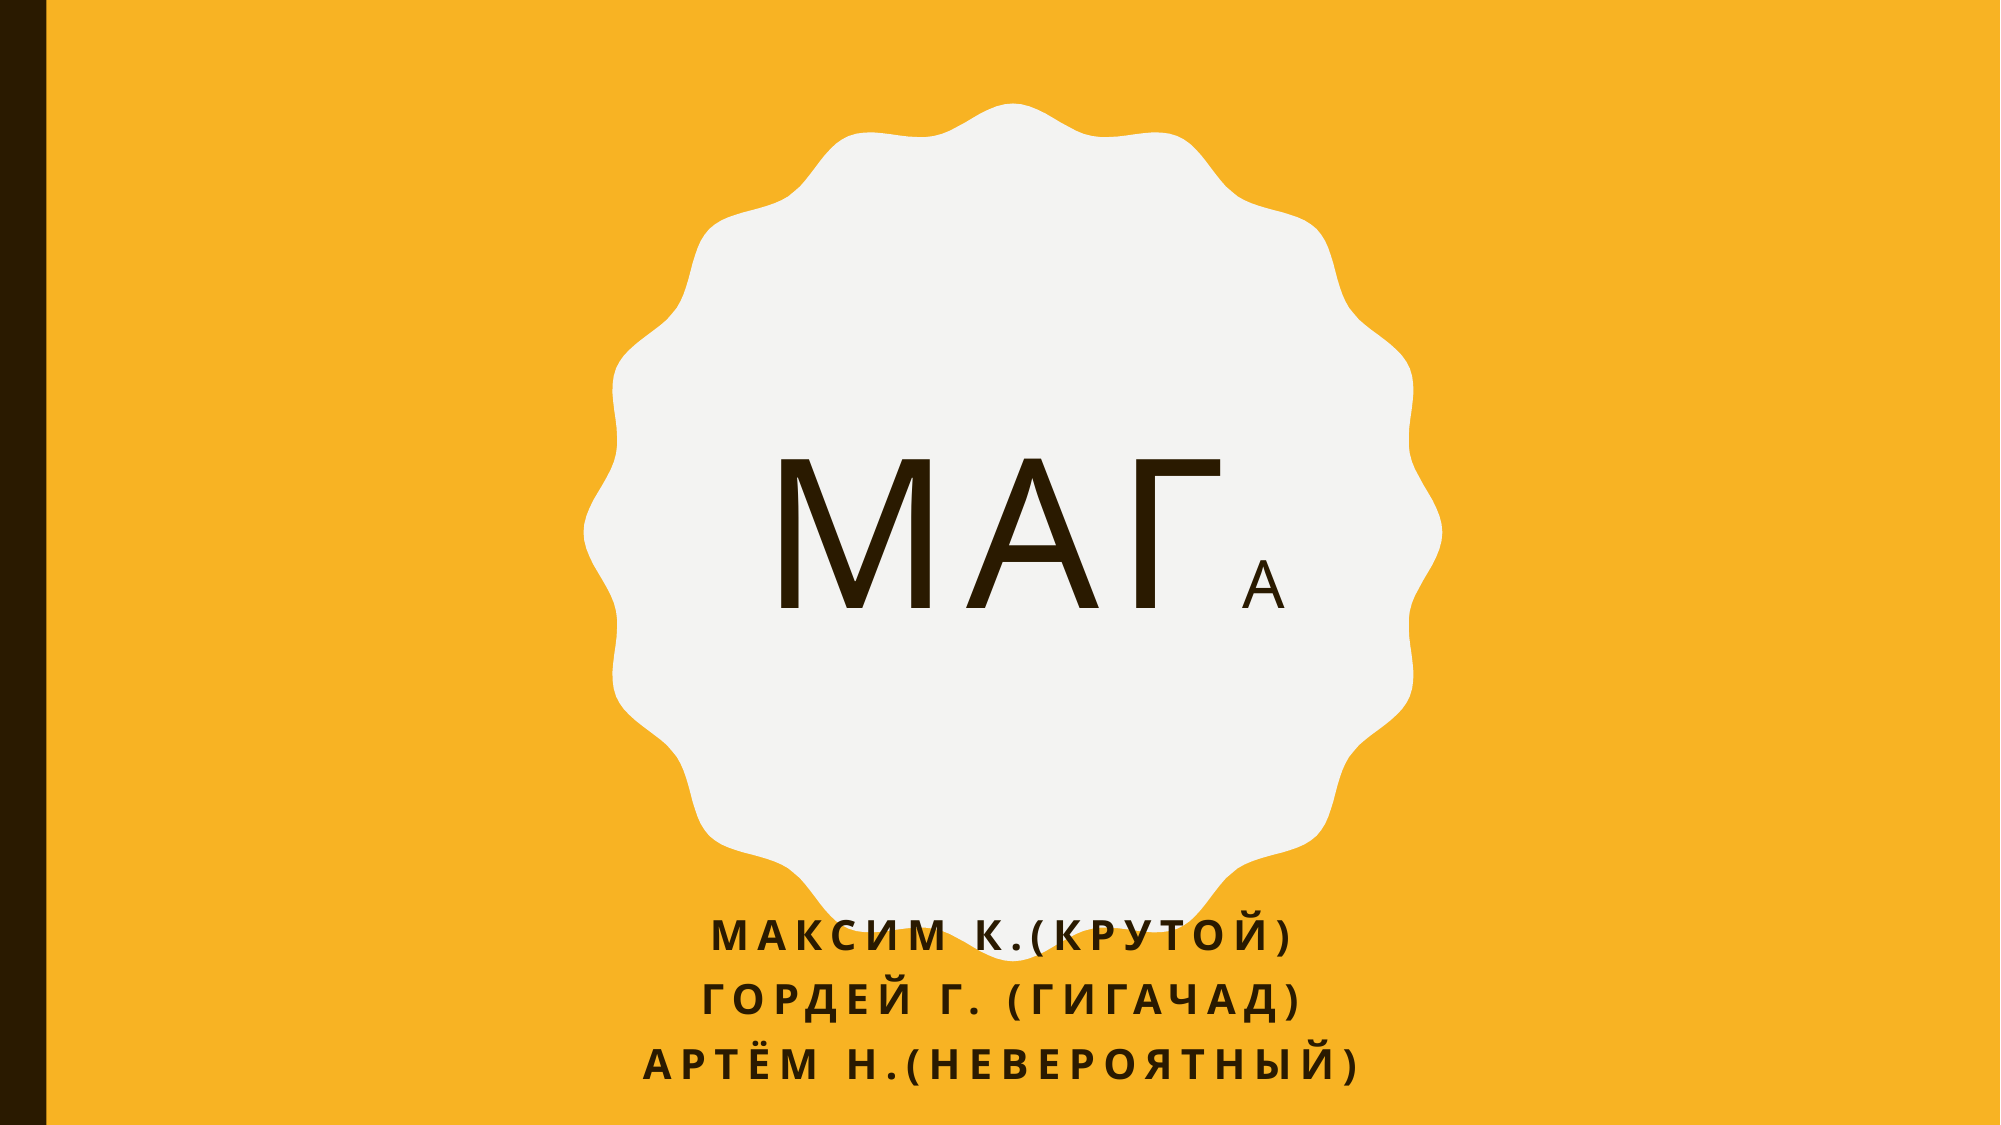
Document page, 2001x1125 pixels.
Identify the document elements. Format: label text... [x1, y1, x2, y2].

subtitle Максим к.(крутой) Гордей г. (гигачад) Артём н.(невероятный) [289, 901, 1711, 1113]
title Мага [176, 180, 1870, 902]
